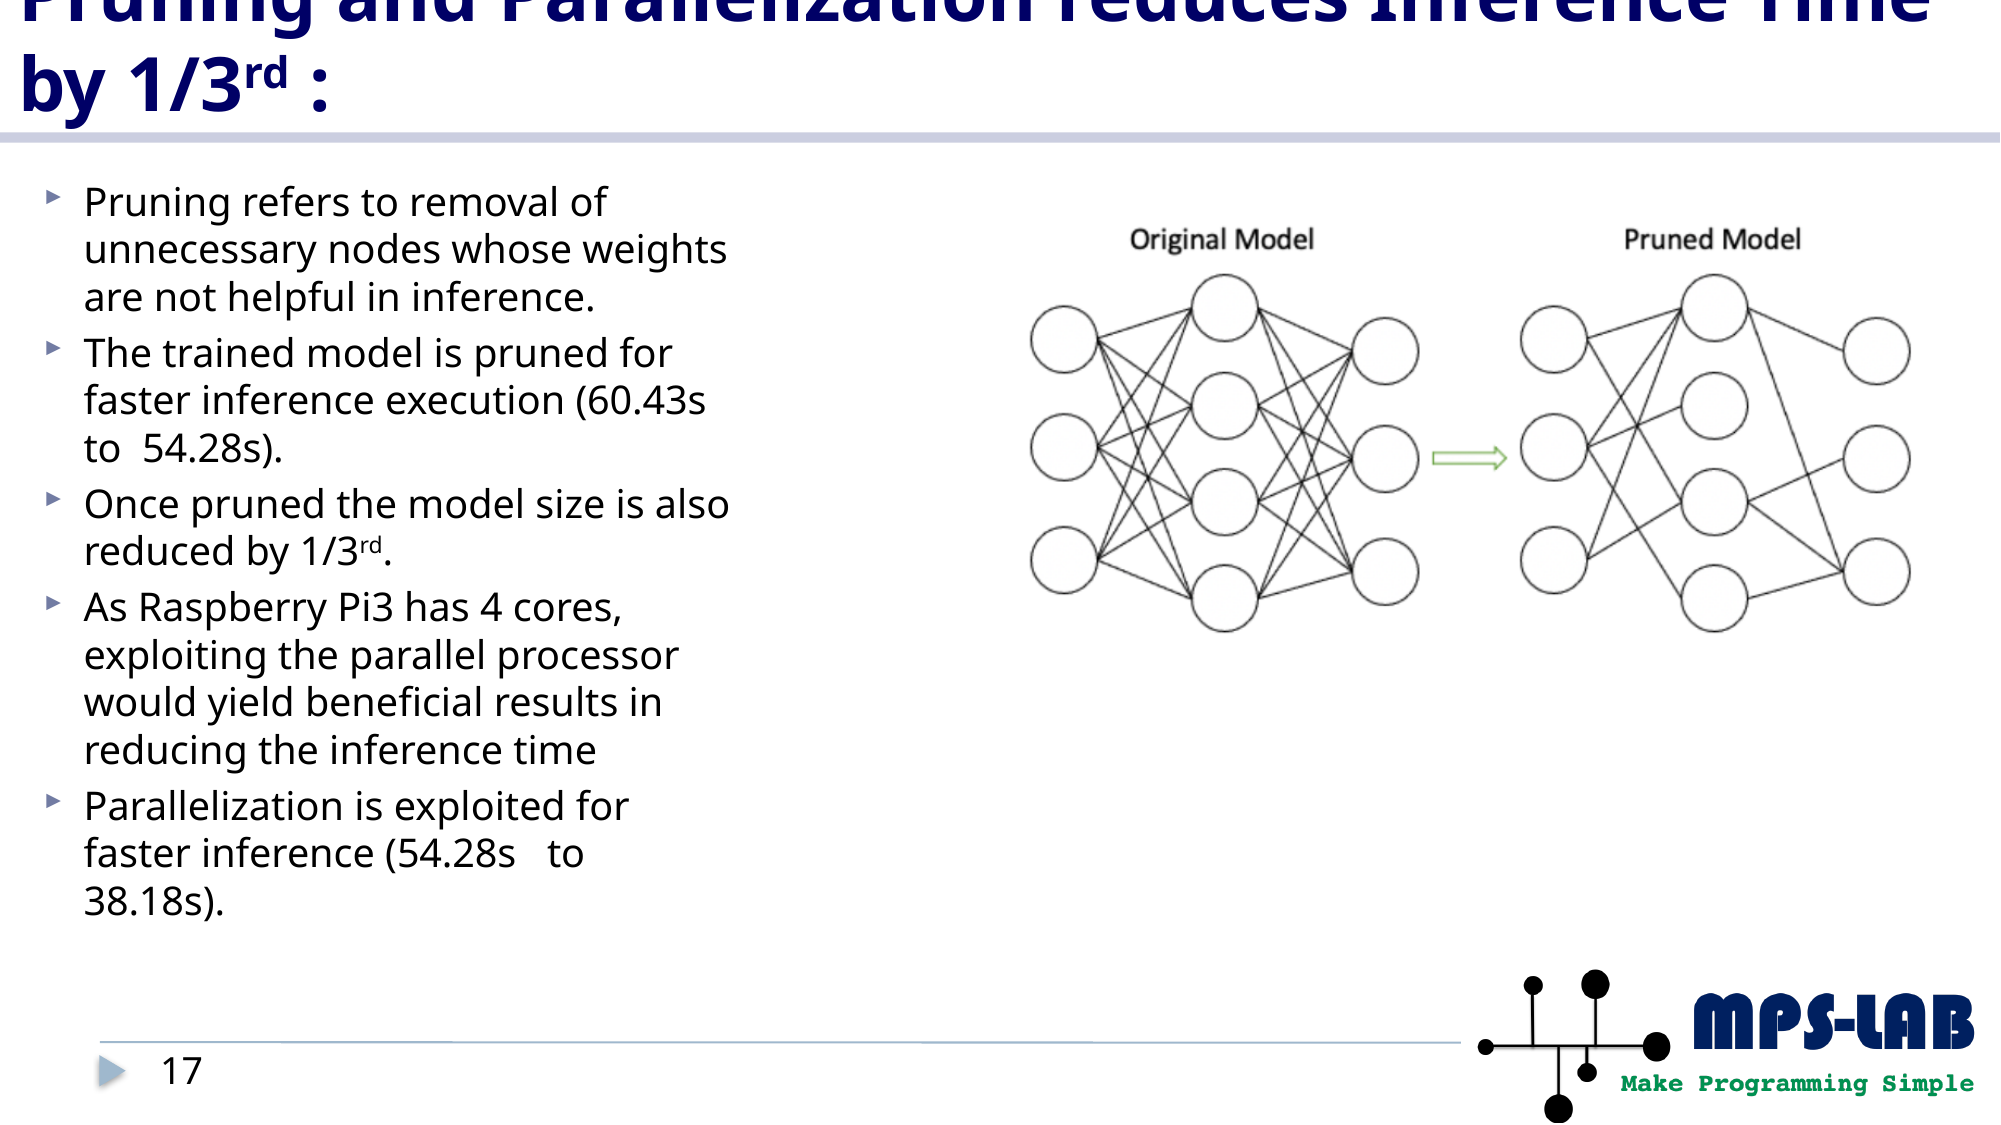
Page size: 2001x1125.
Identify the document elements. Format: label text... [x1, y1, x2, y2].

list Pruning refers to removal of unnecessary nodes whose weights are not helpful in inference. The trained model is pruned for faster inference execution (60.43s to 54.28s). Once pruned the model size is also reduced by 1/3rd. As Raspberry Pi3 has 4 cores, exploiting the parallel processor would yield beneficial results in reducing the inference time Parallelization is exploited for faster inference (54.28s to 38.18s). [29, 169, 752, 956]
picture [1021, 222, 1935, 644]
slide_number 17 [145, 1039, 353, 1100]
title Pruning and Parallelization reduces Inference Time by 1/3rd : [3, 0, 2000, 134]
picture [1477, 950, 2001, 1123]
